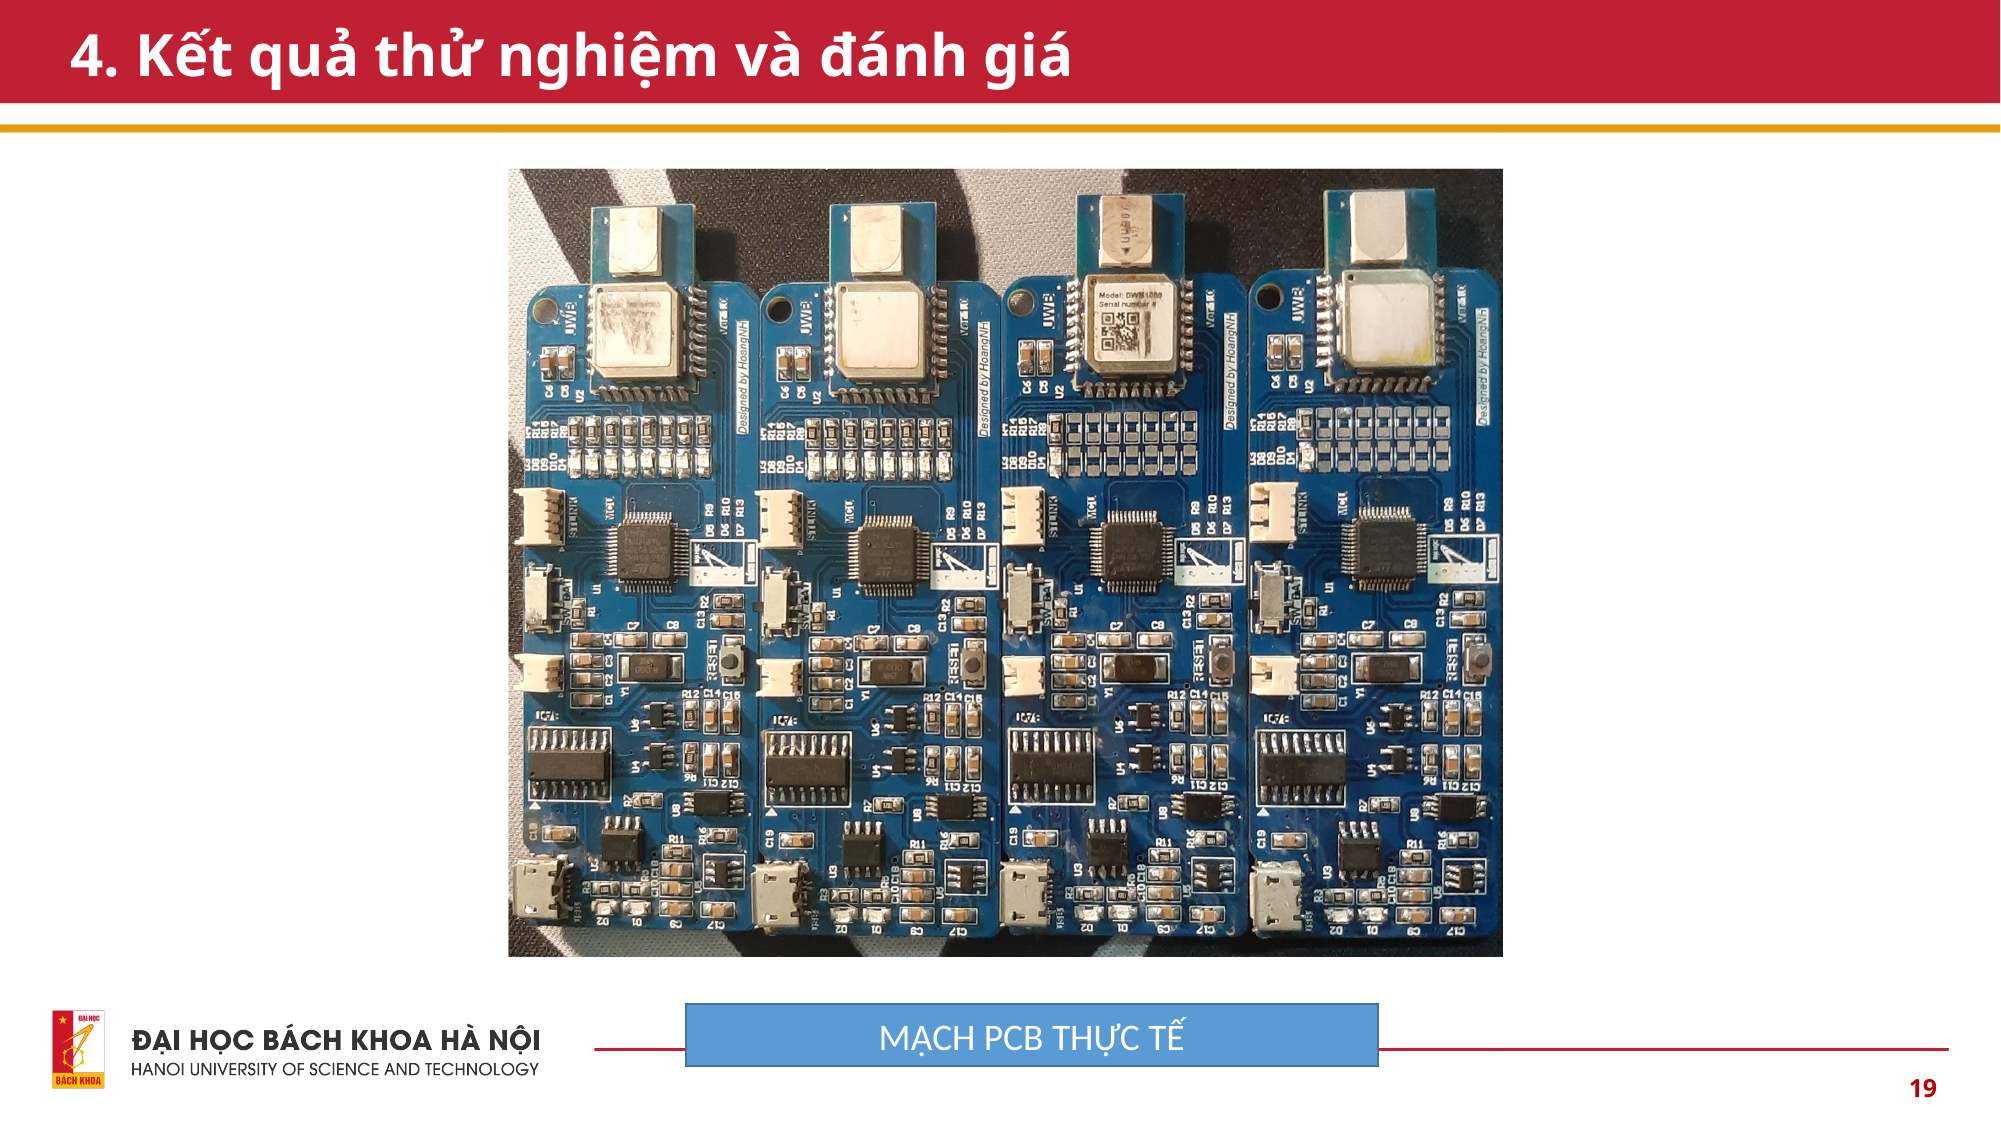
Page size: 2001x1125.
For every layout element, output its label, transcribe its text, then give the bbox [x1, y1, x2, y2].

slide_number 19 [1502, 1065, 1953, 1125]
picture [0, 0, 2001, 1125]
title 4. Kết quả thử nghiệm và đánh giá [55, 18, 1945, 90]
text_box MẠCH PCB THỰC TẾ [685, 1060, 1379, 1067]
